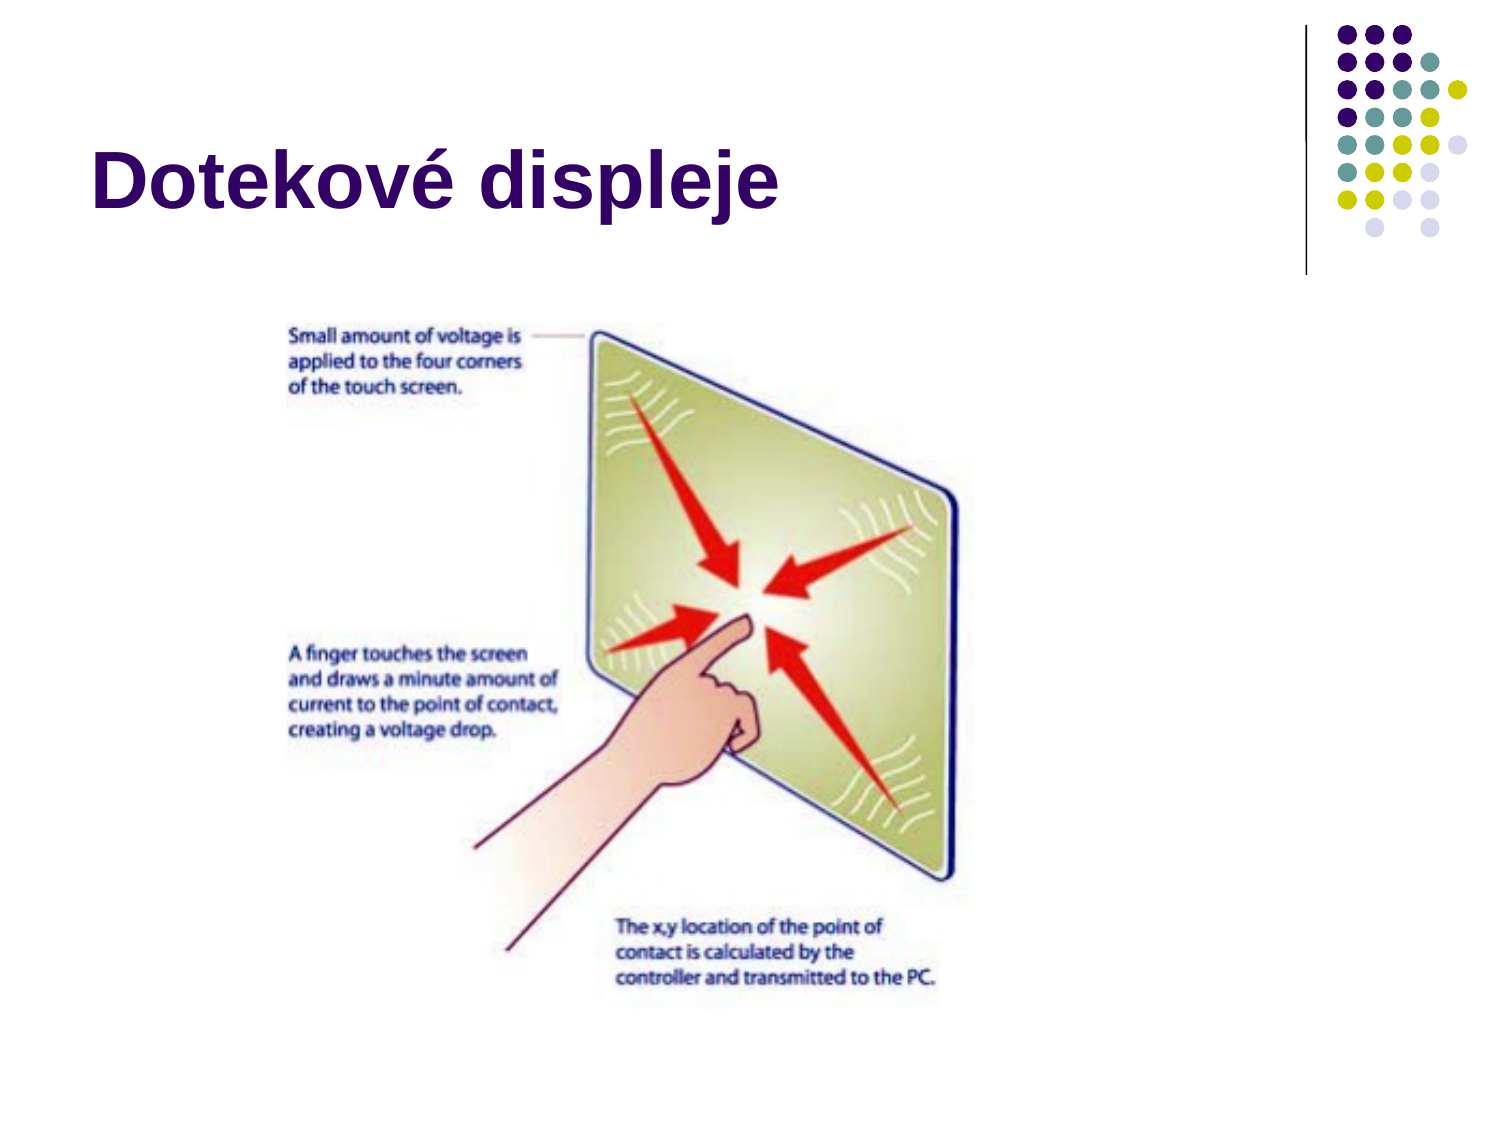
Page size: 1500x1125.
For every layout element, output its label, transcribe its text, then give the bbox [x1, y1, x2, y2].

title Dotekové displeje [75, 20, 1313, 233]
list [253, 255, 1005, 1009]
